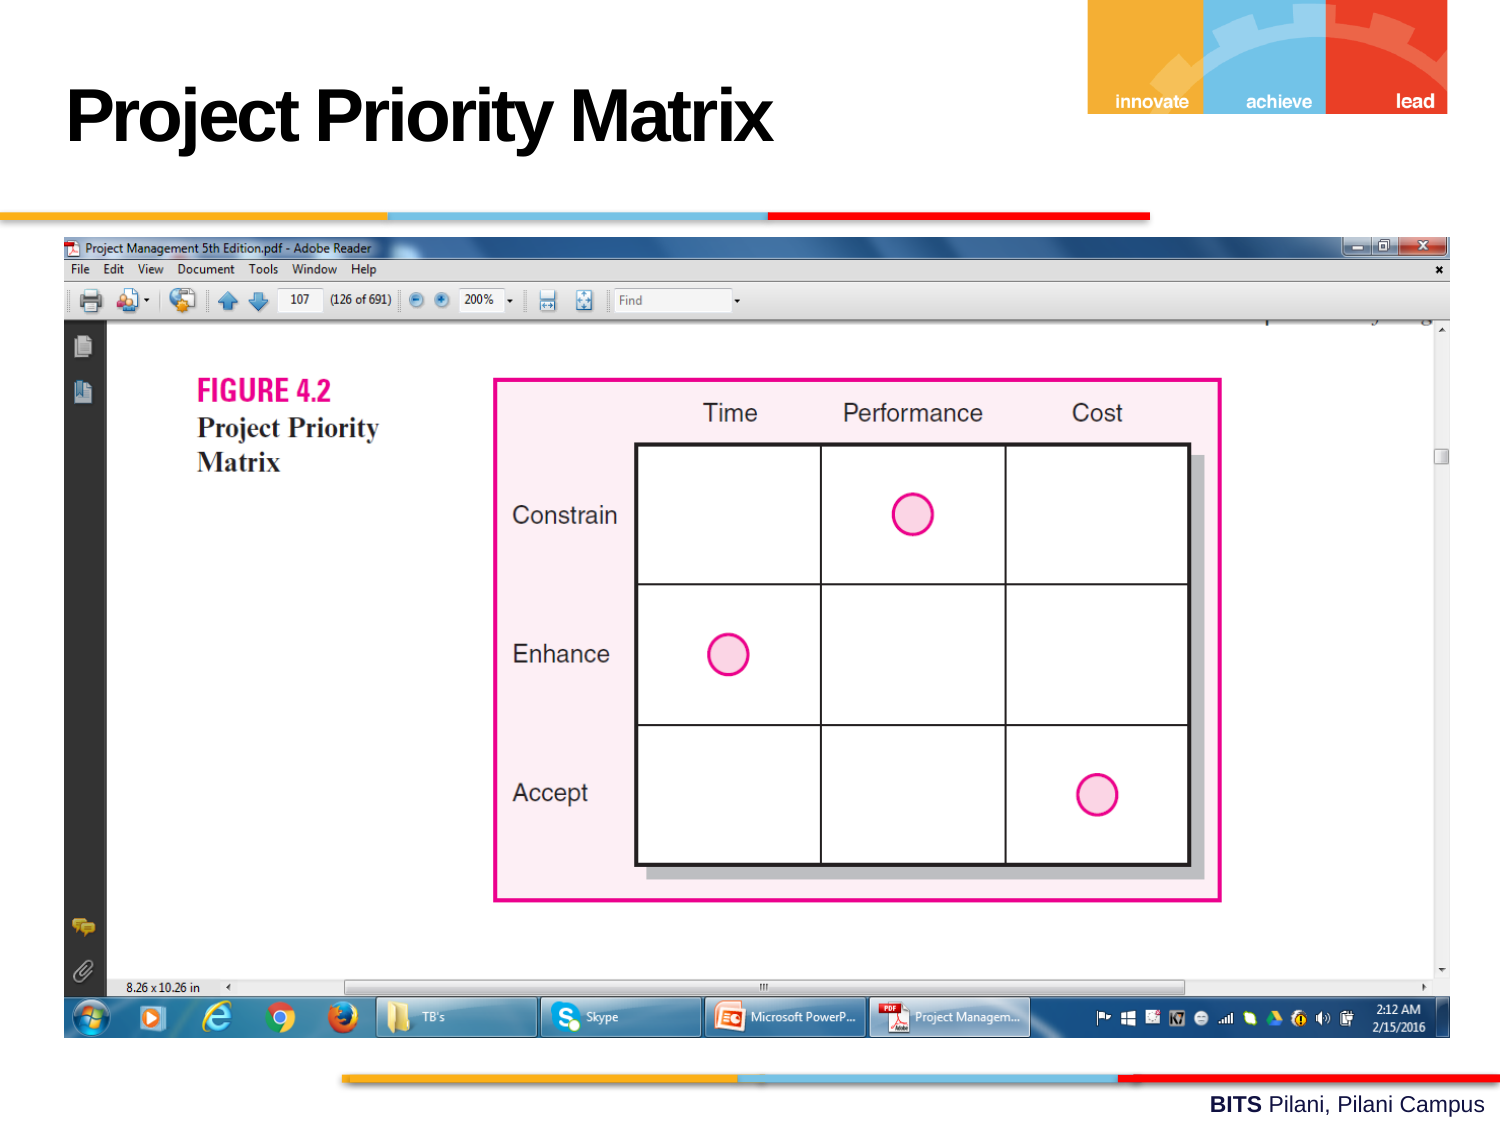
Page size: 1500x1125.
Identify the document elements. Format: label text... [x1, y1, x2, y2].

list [64, 237, 1451, 1038]
picture [1087, 0, 1448, 114]
list Project Priority Matrix [50, 24, 1088, 213]
